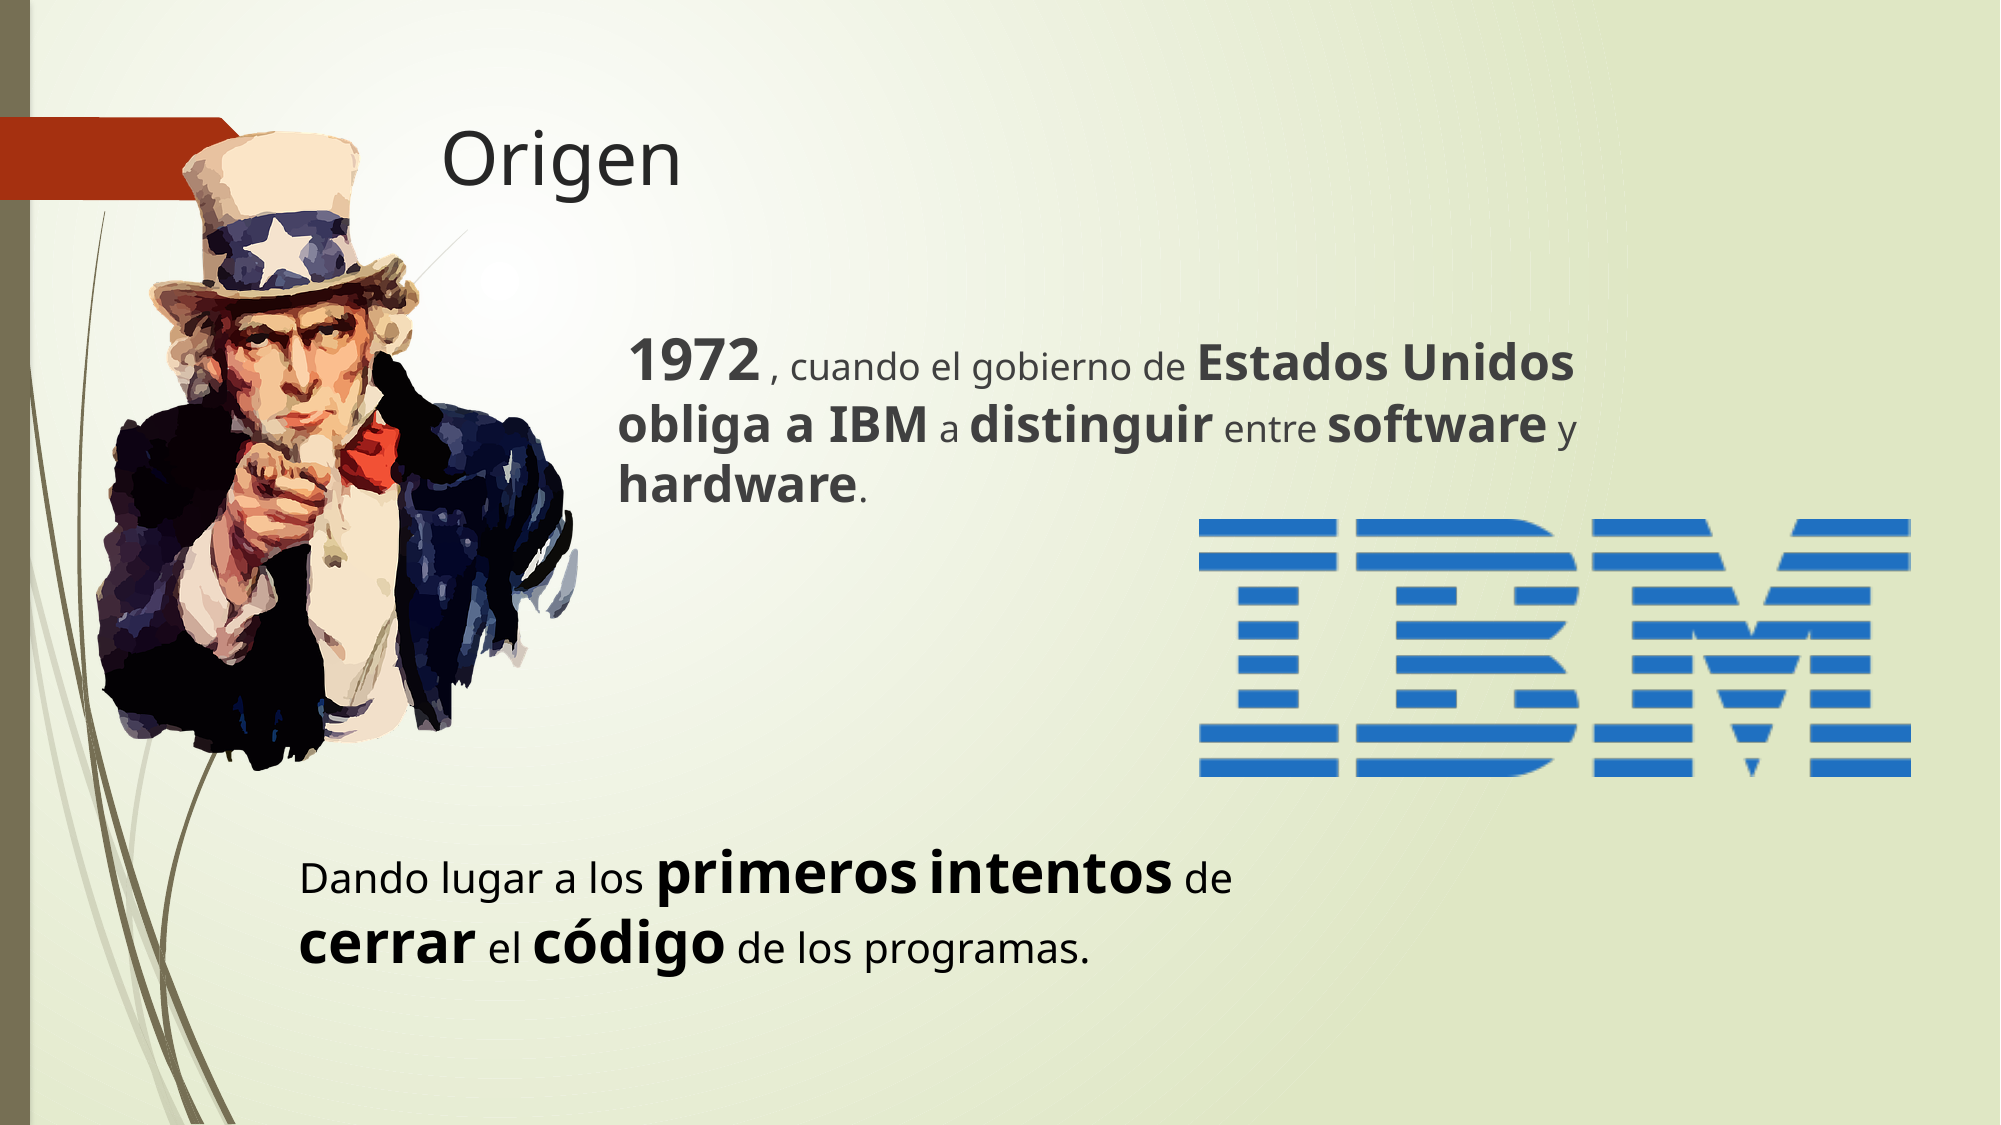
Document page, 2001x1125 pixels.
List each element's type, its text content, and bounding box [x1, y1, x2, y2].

picture [1199, 519, 1911, 777]
list 1972 , cuando el gobierno de Estados Unidos obliga a IBM a distinguir entre software y hardware. [602, 315, 1711, 587]
picture [96, 131, 578, 772]
title Origen [425, 102, 1888, 313]
text_box Dando lugar a los primeros intentos de cerrar el código de los programas. [284, 827, 1403, 983]
